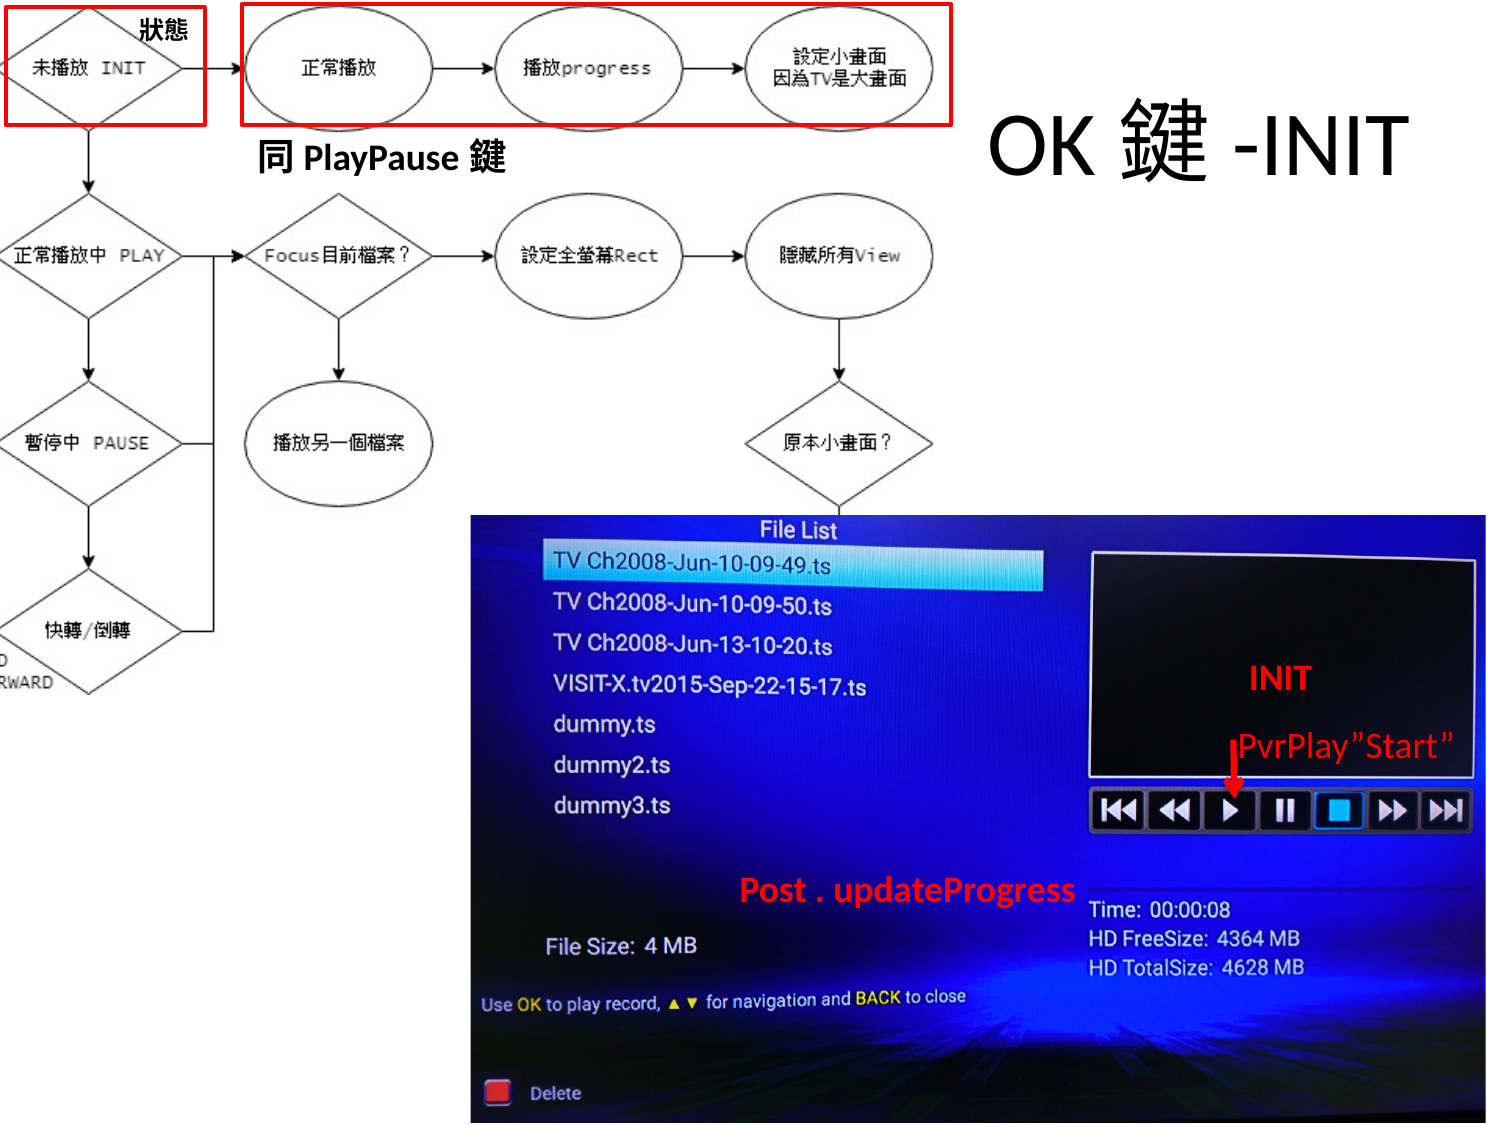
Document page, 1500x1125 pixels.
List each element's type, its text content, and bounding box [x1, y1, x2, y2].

title OK鍵-INIT [938, 45, 1425, 233]
text_box [936, 2, 953, 127]
picture [470, 514, 1486, 1123]
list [0, 0, 934, 696]
